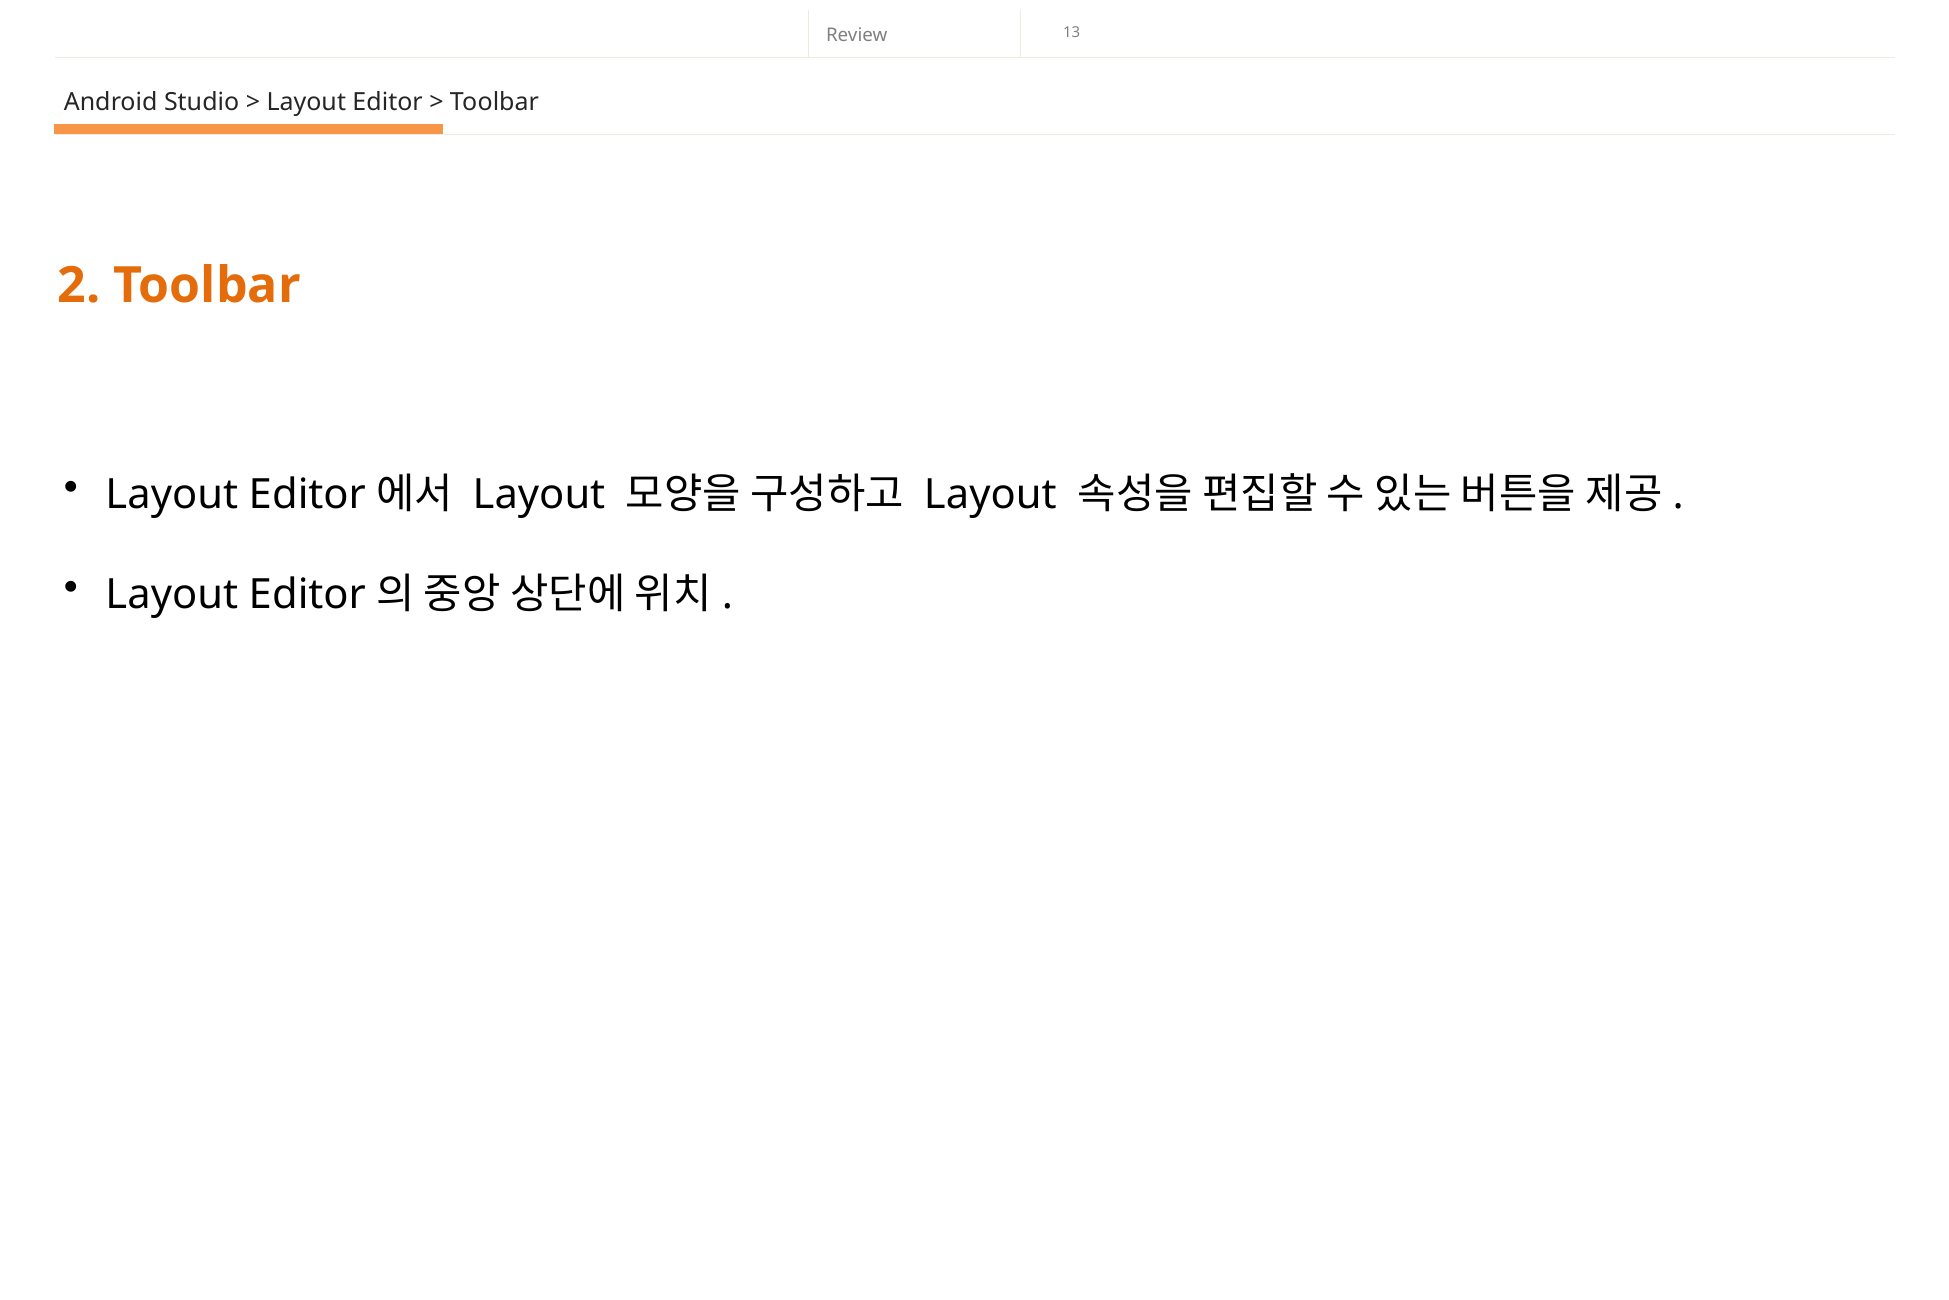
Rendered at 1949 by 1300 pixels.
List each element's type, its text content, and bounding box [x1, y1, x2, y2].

text_box 2. Toolbar [42, 245, 316, 321]
text_box Layout Editor에서 Layout 모양을 구성하고 Layout 속성을 편집할 수 있는 버튼을 제공. Layout Editor의 중앙 상단에 위치. [48, 409, 1889, 725]
text_box Android Studio > Layout Editor > Toolbar [48, 74, 1726, 125]
